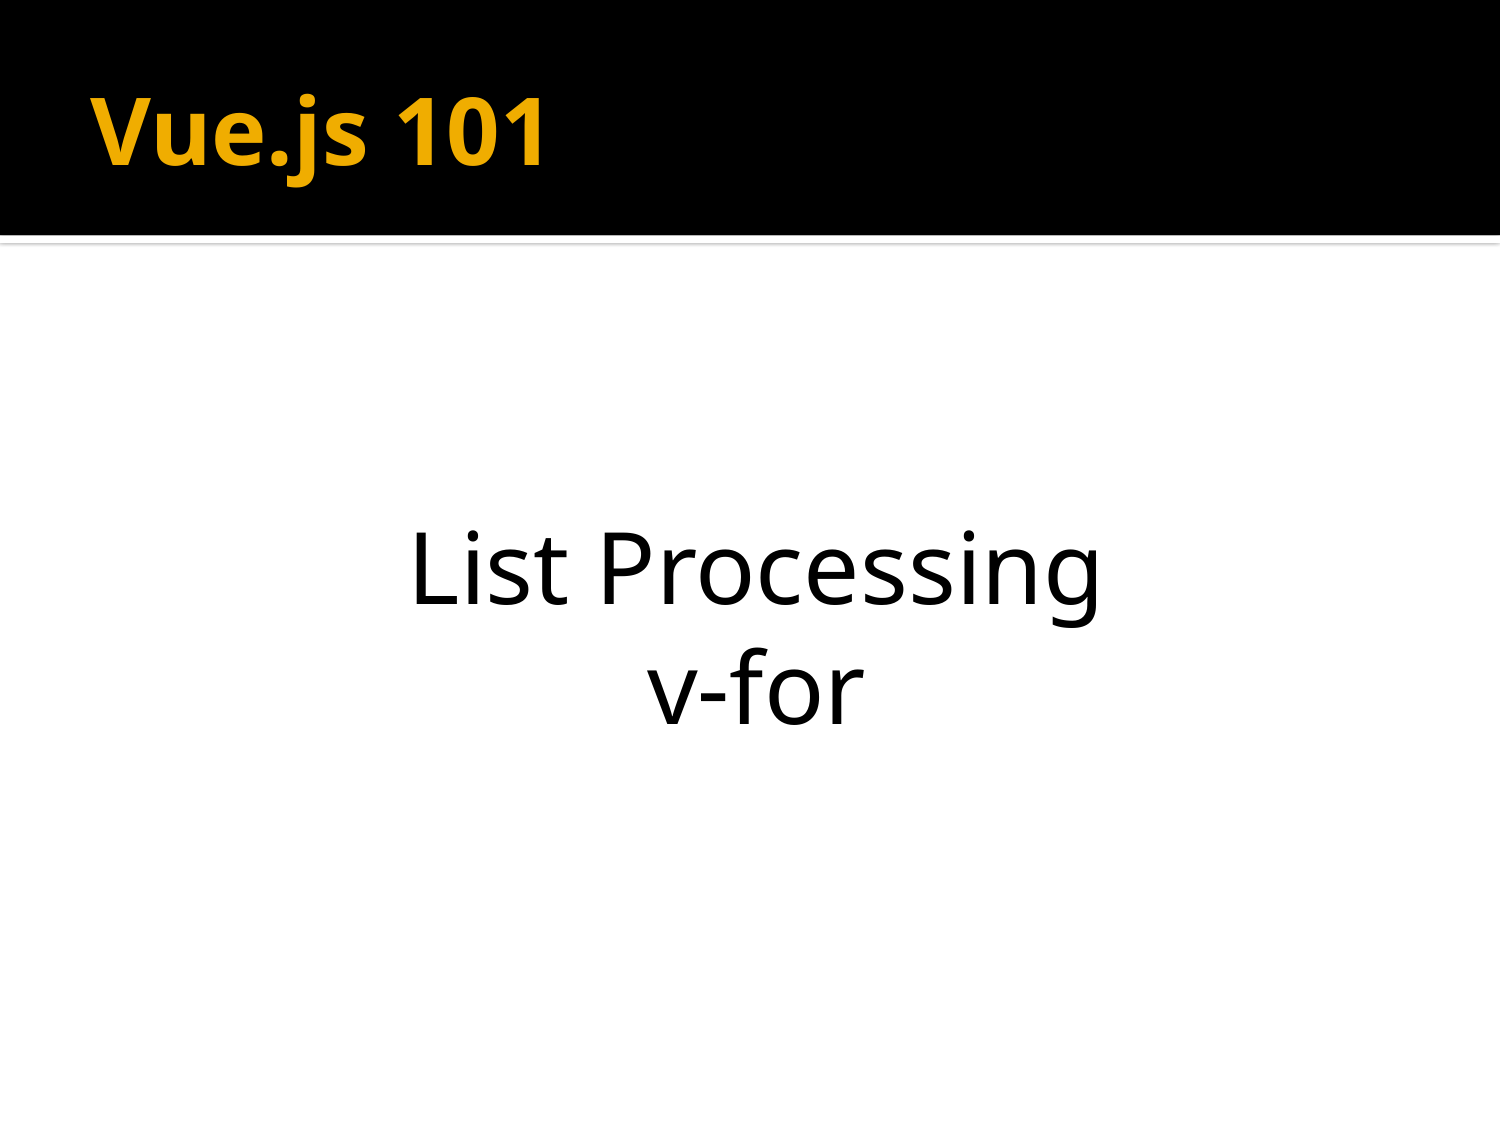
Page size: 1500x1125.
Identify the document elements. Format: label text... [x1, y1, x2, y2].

title Vue.js 101 [75, 25, 1425, 231]
list List Processing v-for [75, 291, 1425, 1050]
